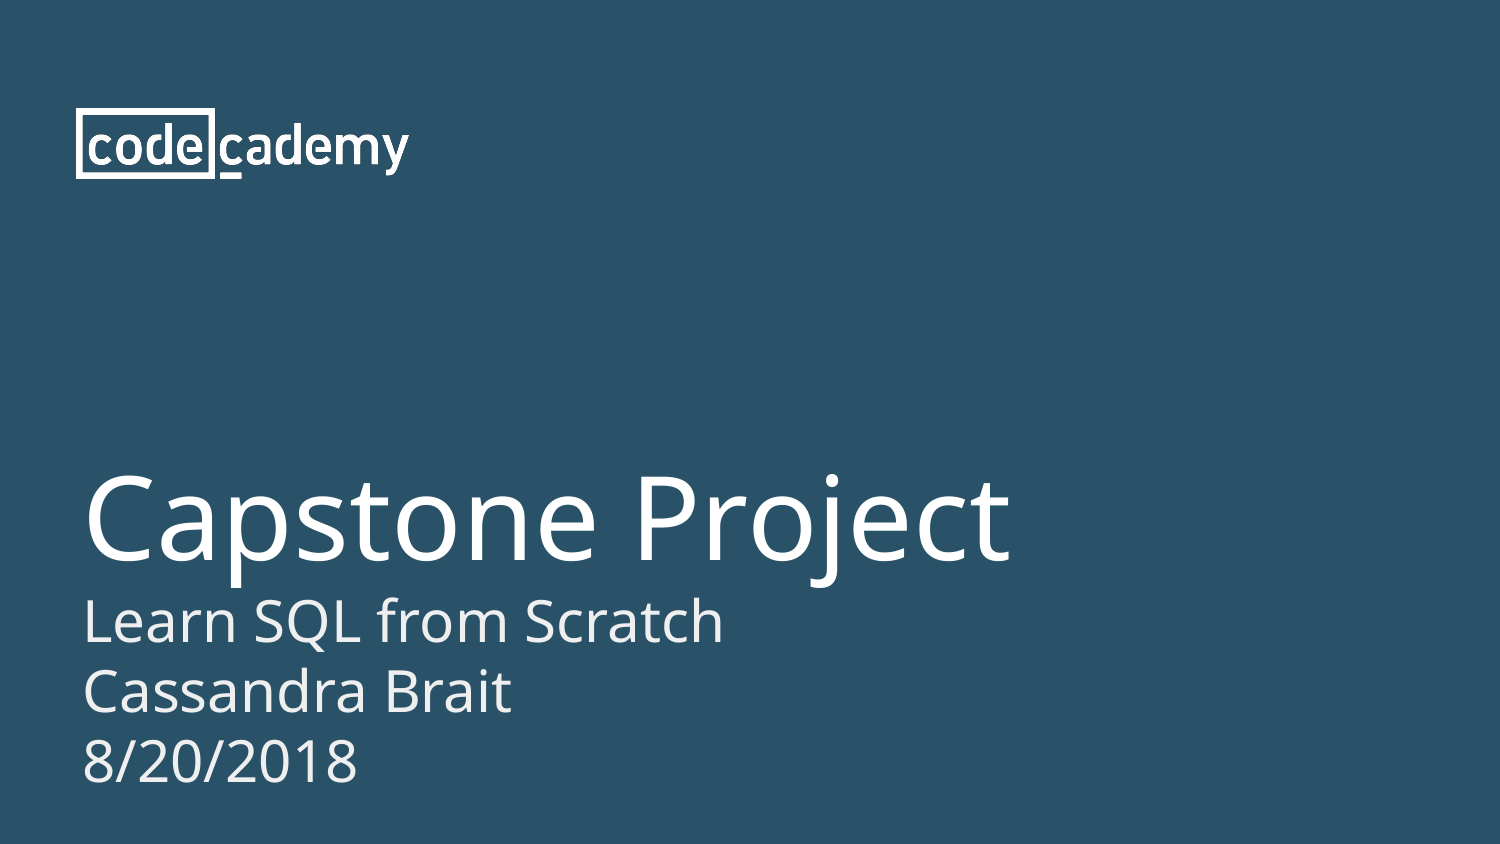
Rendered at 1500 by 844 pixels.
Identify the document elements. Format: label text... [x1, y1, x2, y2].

picture [76, 108, 409, 179]
text_box Capstone Project Learn SQL from Scratch Cassandra Brait 8/20/2018 [76, 491, 1424, 748]
